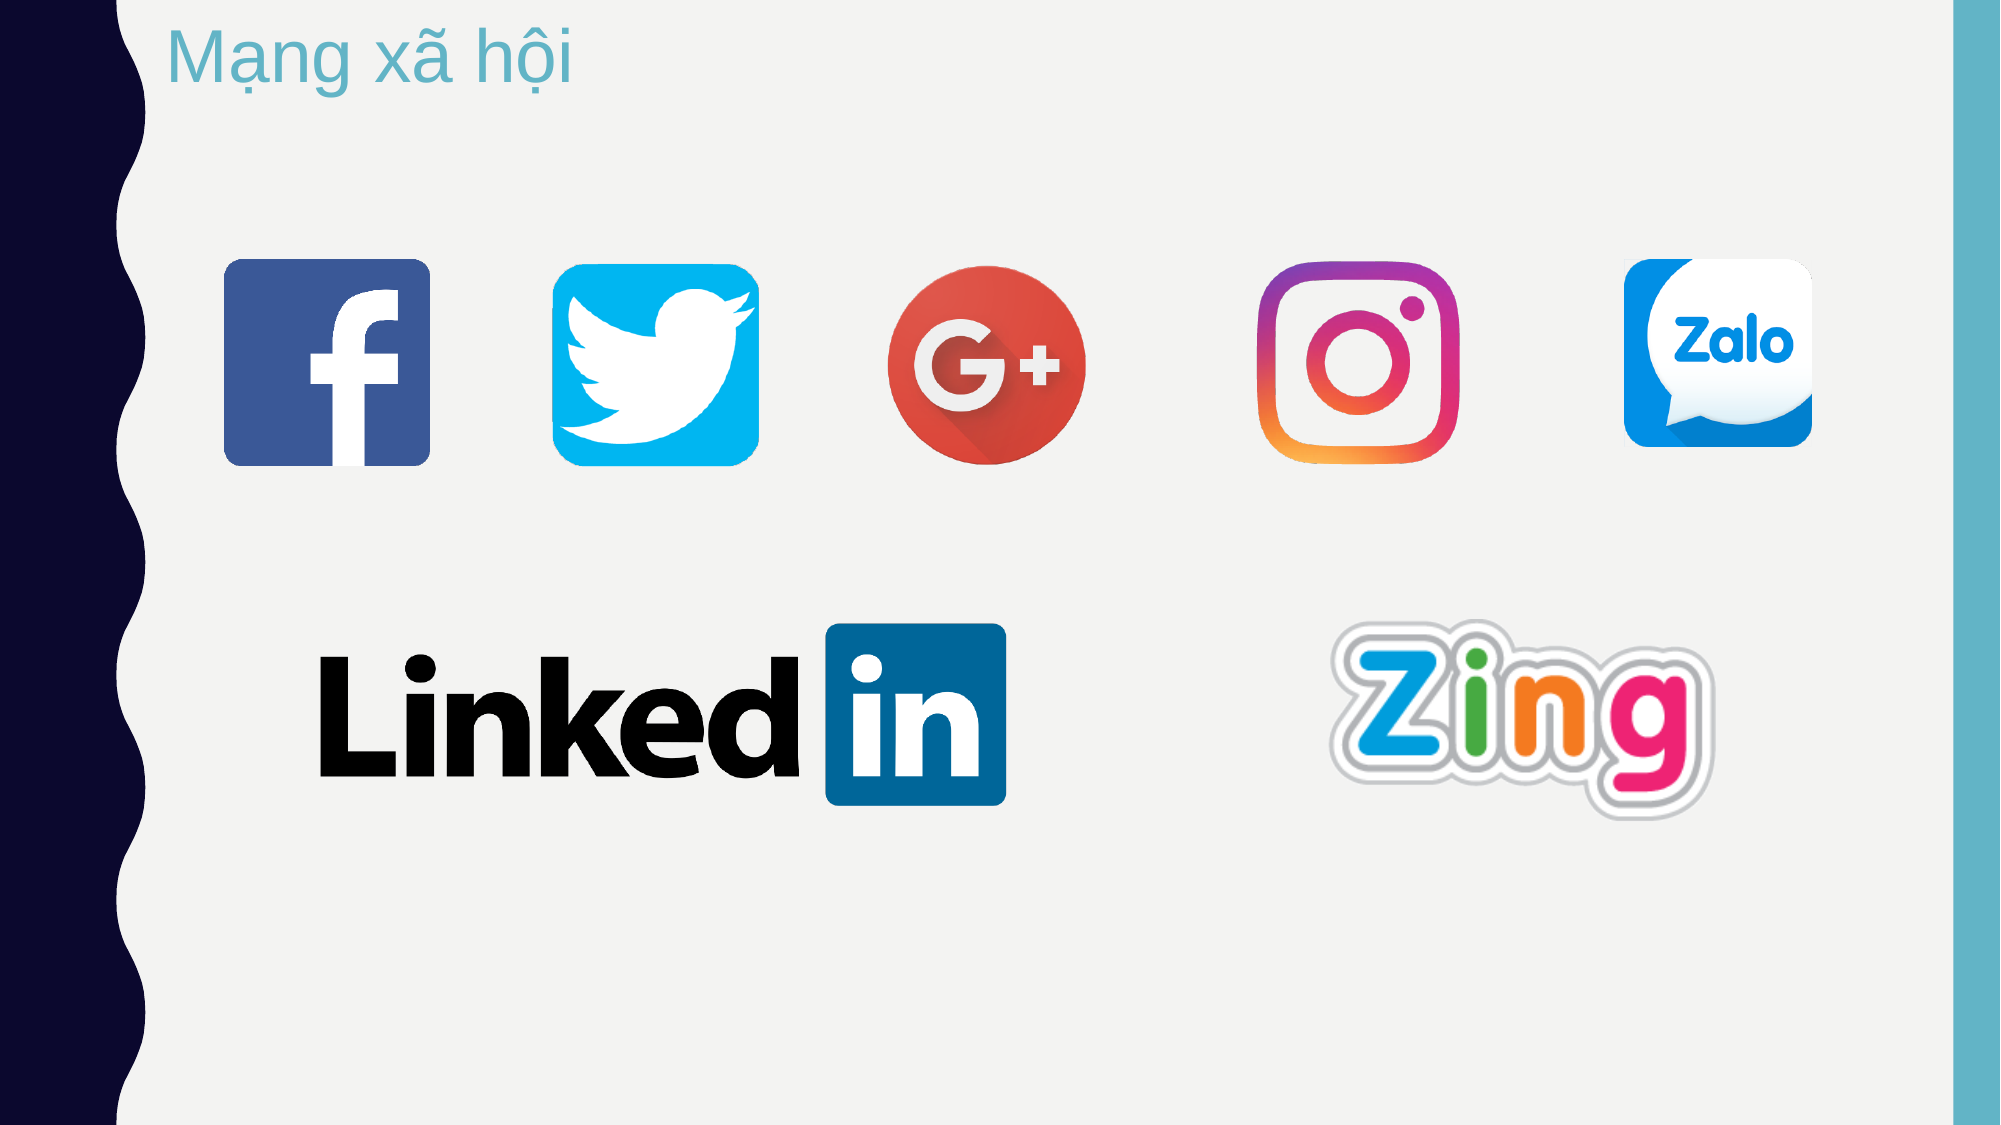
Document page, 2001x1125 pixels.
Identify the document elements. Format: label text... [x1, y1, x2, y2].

picture [1327, 619, 1718, 823]
picture [316, 619, 1009, 808]
picture [881, 259, 1092, 471]
text_box Mạng xã hội [150, 0, 657, 105]
picture [1624, 259, 1812, 447]
picture [224, 259, 430, 466]
picture [1215, 219, 1501, 506]
picture [547, 259, 764, 471]
